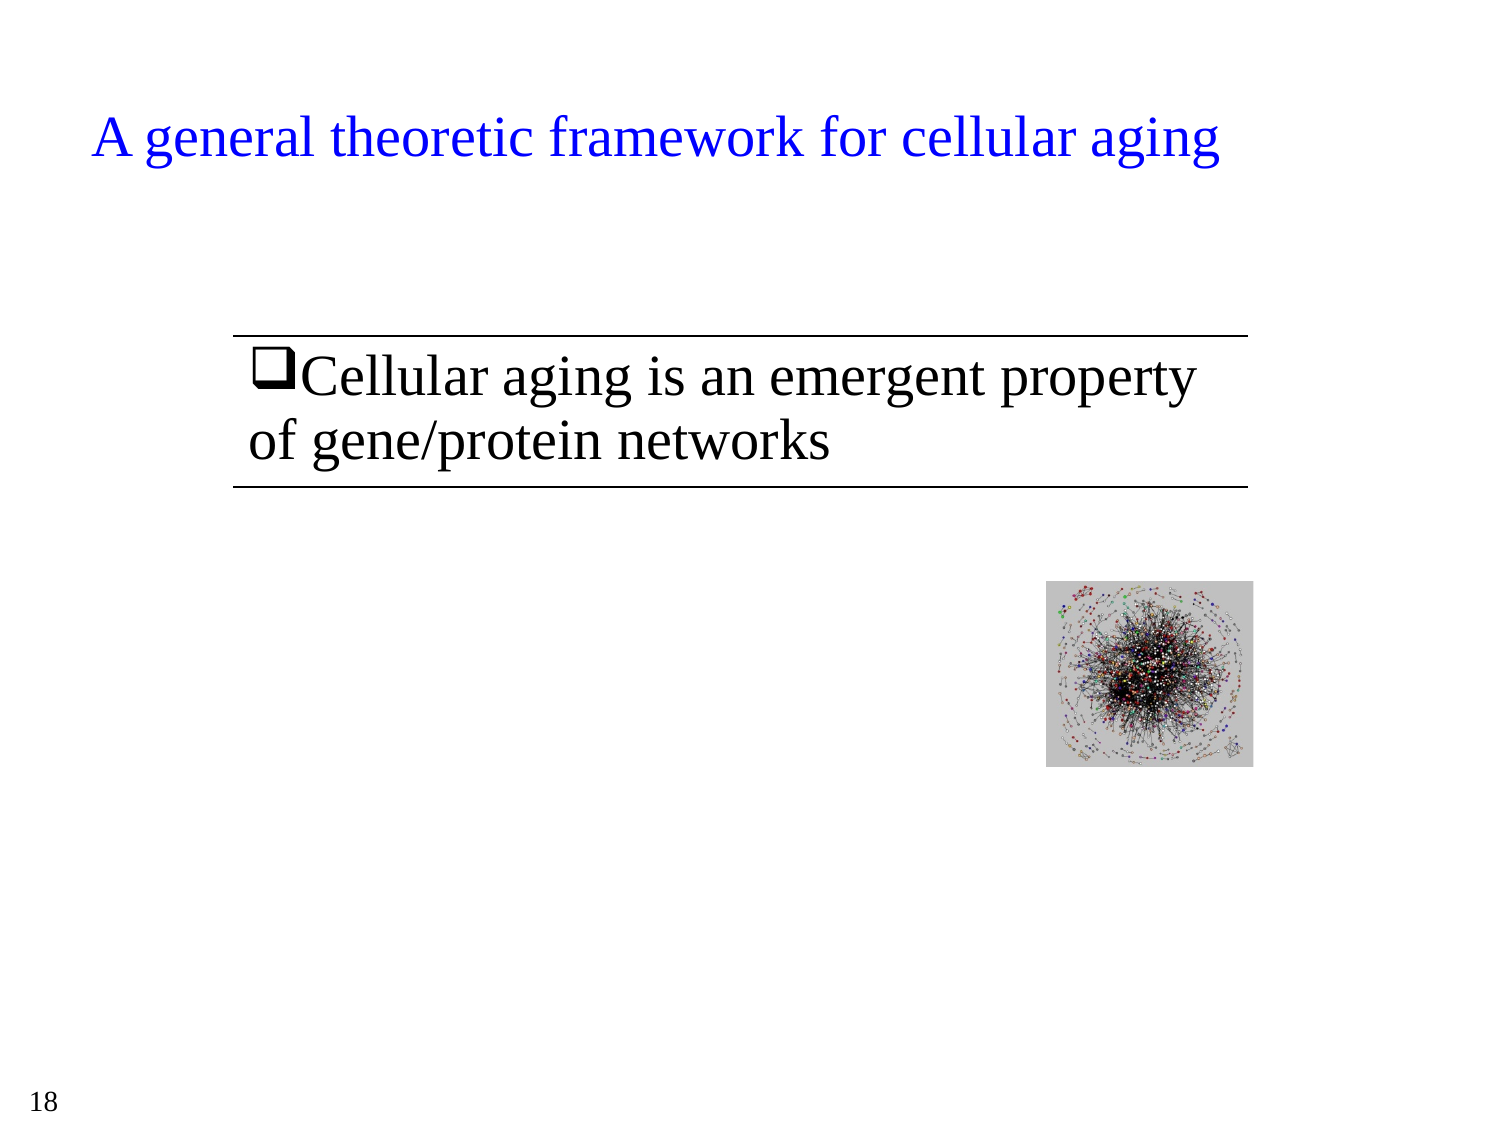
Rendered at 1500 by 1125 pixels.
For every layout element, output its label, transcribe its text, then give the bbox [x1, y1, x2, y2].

picture [1045, 581, 1254, 771]
table_header Cellular aging is an emergent property of gene/protein networks [233, 337, 1248, 486]
title A general theoretic framework for cellular aging [76, 39, 1446, 228]
